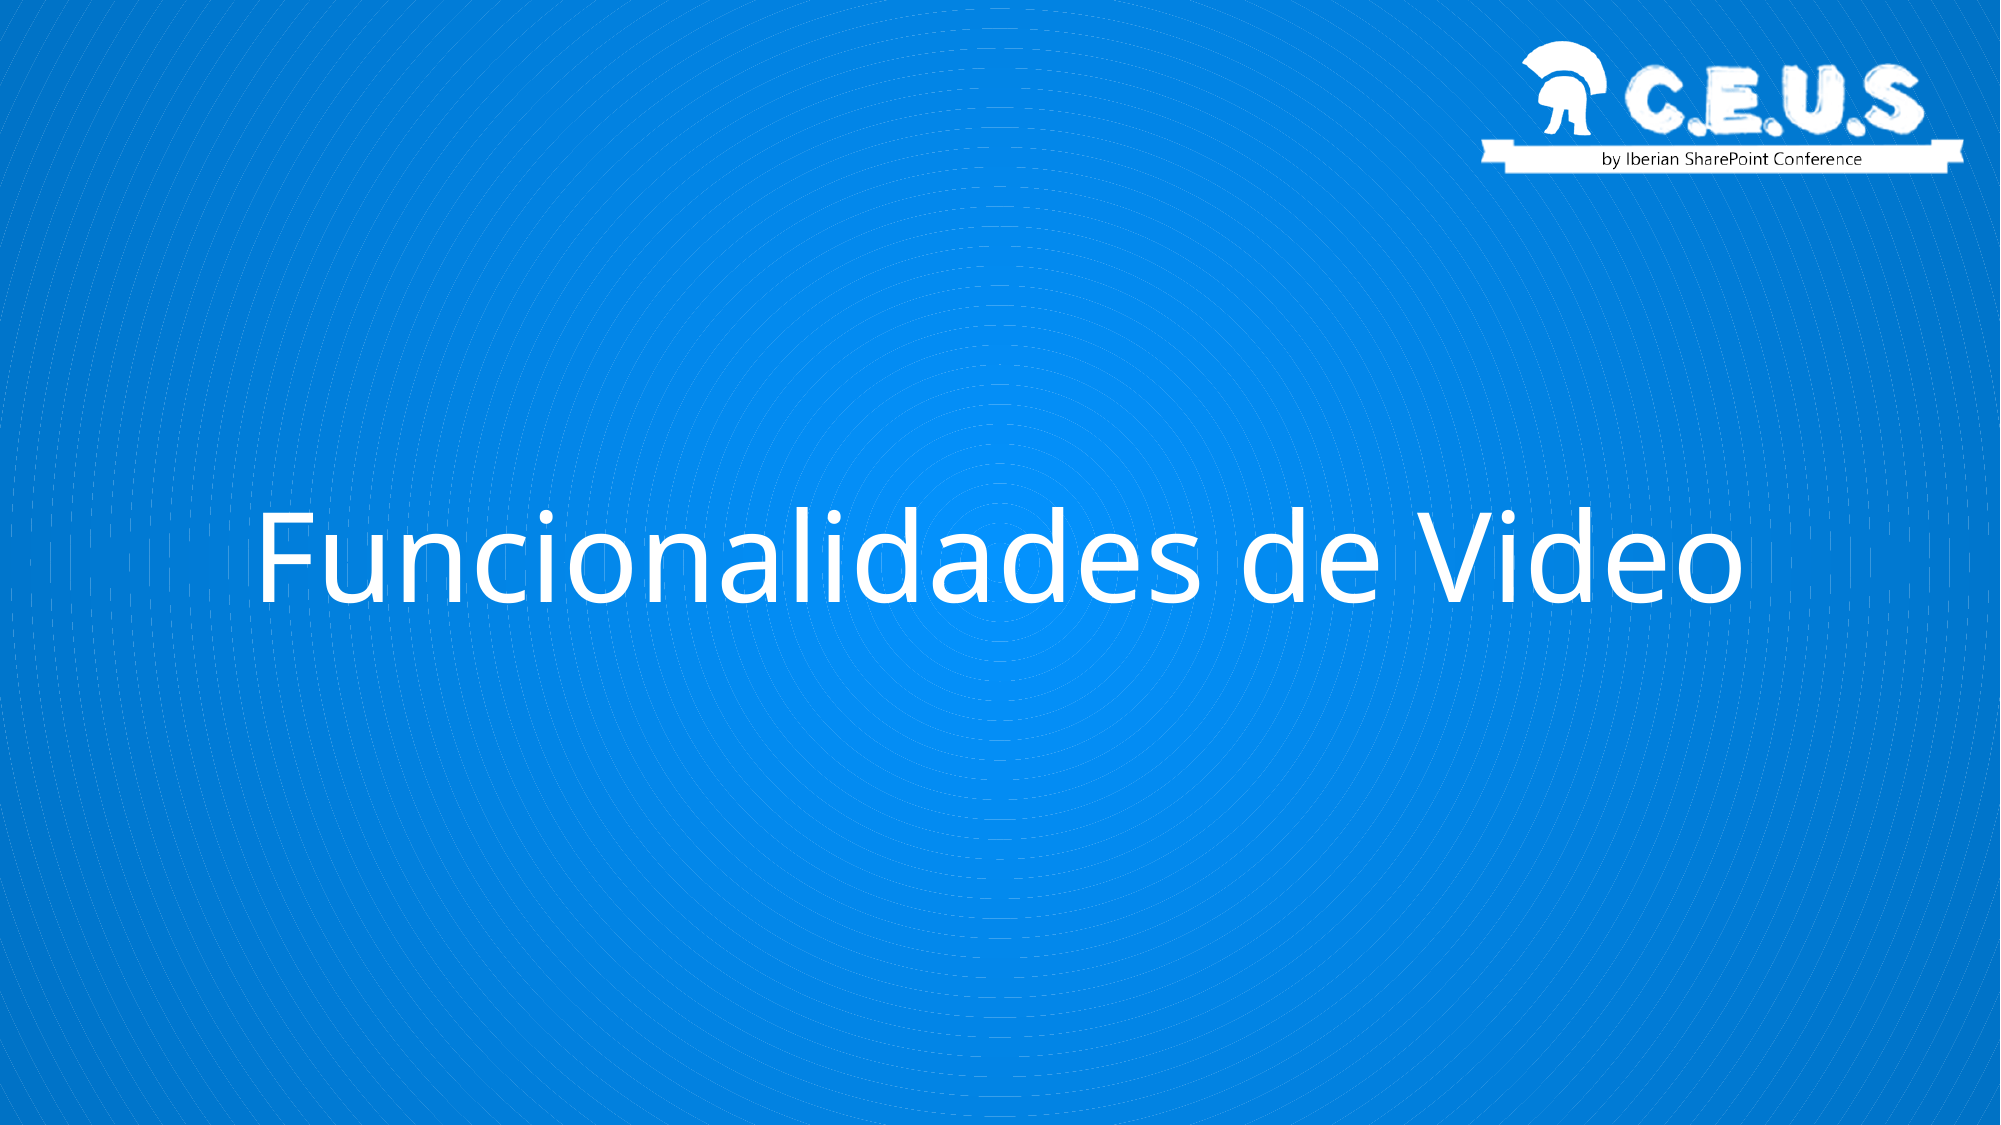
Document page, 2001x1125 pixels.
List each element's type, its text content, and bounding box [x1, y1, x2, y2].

picture [1464, 23, 1975, 194]
title Funcionalidades de Video [137, 453, 1863, 672]
